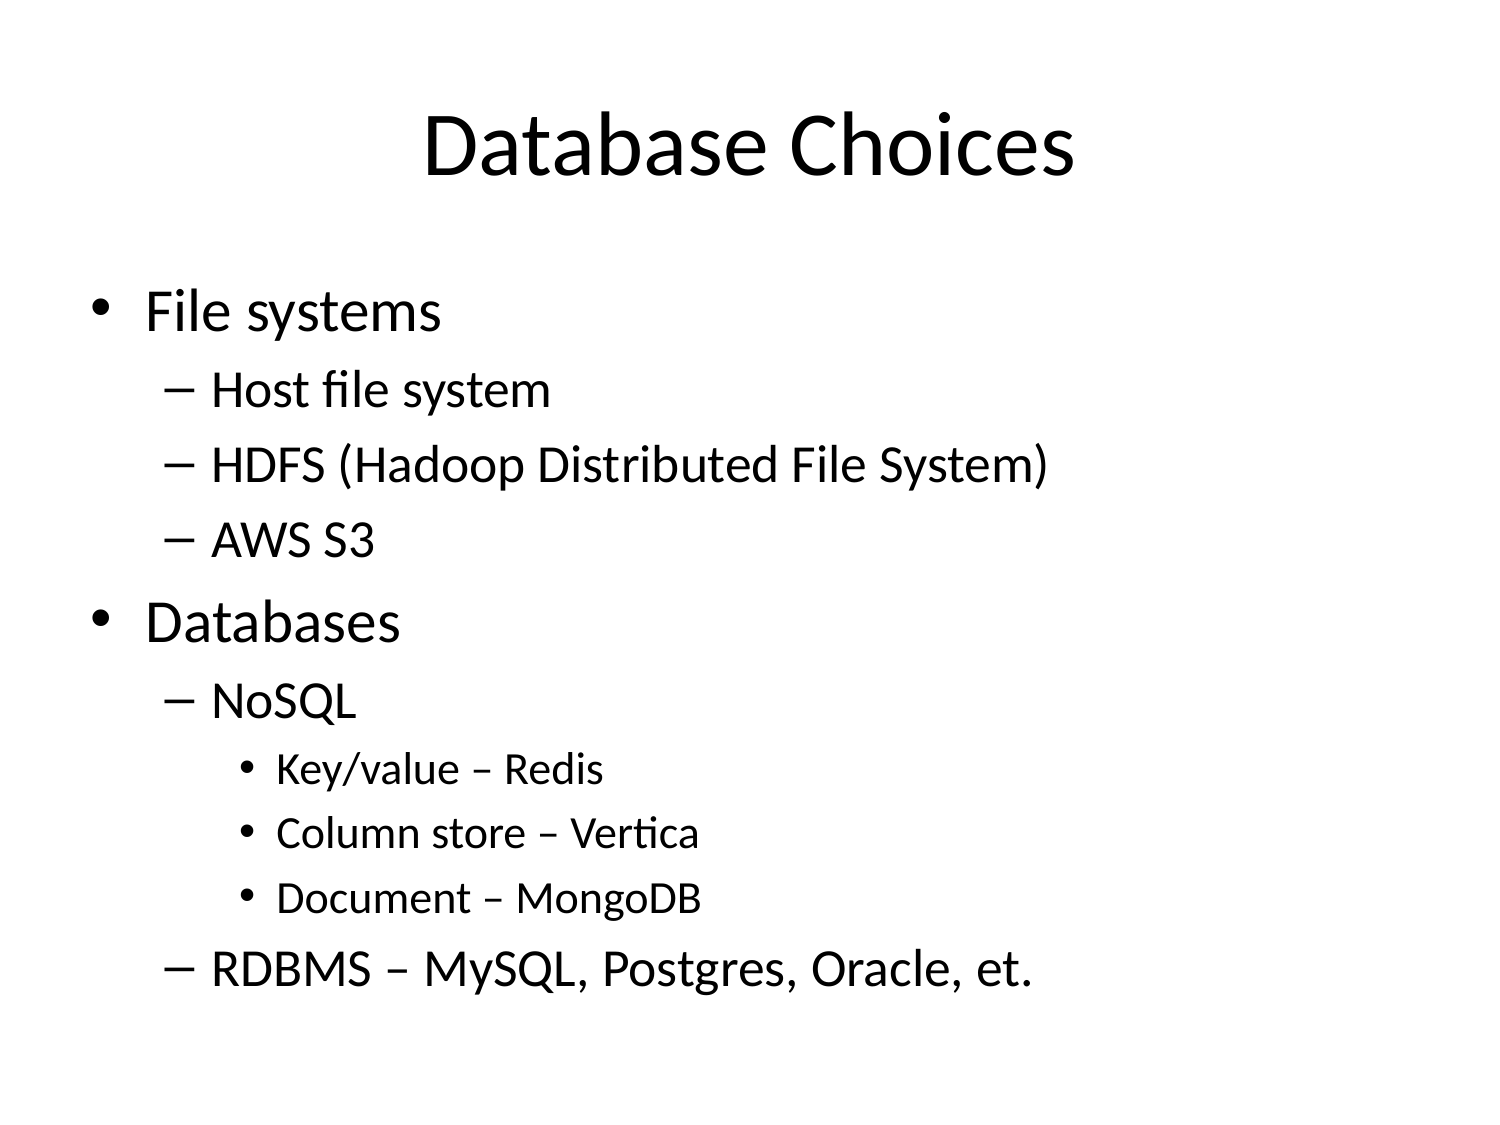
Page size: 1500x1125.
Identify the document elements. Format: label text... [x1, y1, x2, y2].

list File systems Host file system HDFS (Hadoop Distributed File System) AWS S3 Databases NoSQL Key/value – Redis Column store – Vertica Document – MongoDB RDBMS – MySQL, Postgres, Oracle, et. [75, 262, 1425, 1005]
title Database Choices [75, 45, 1425, 233]
